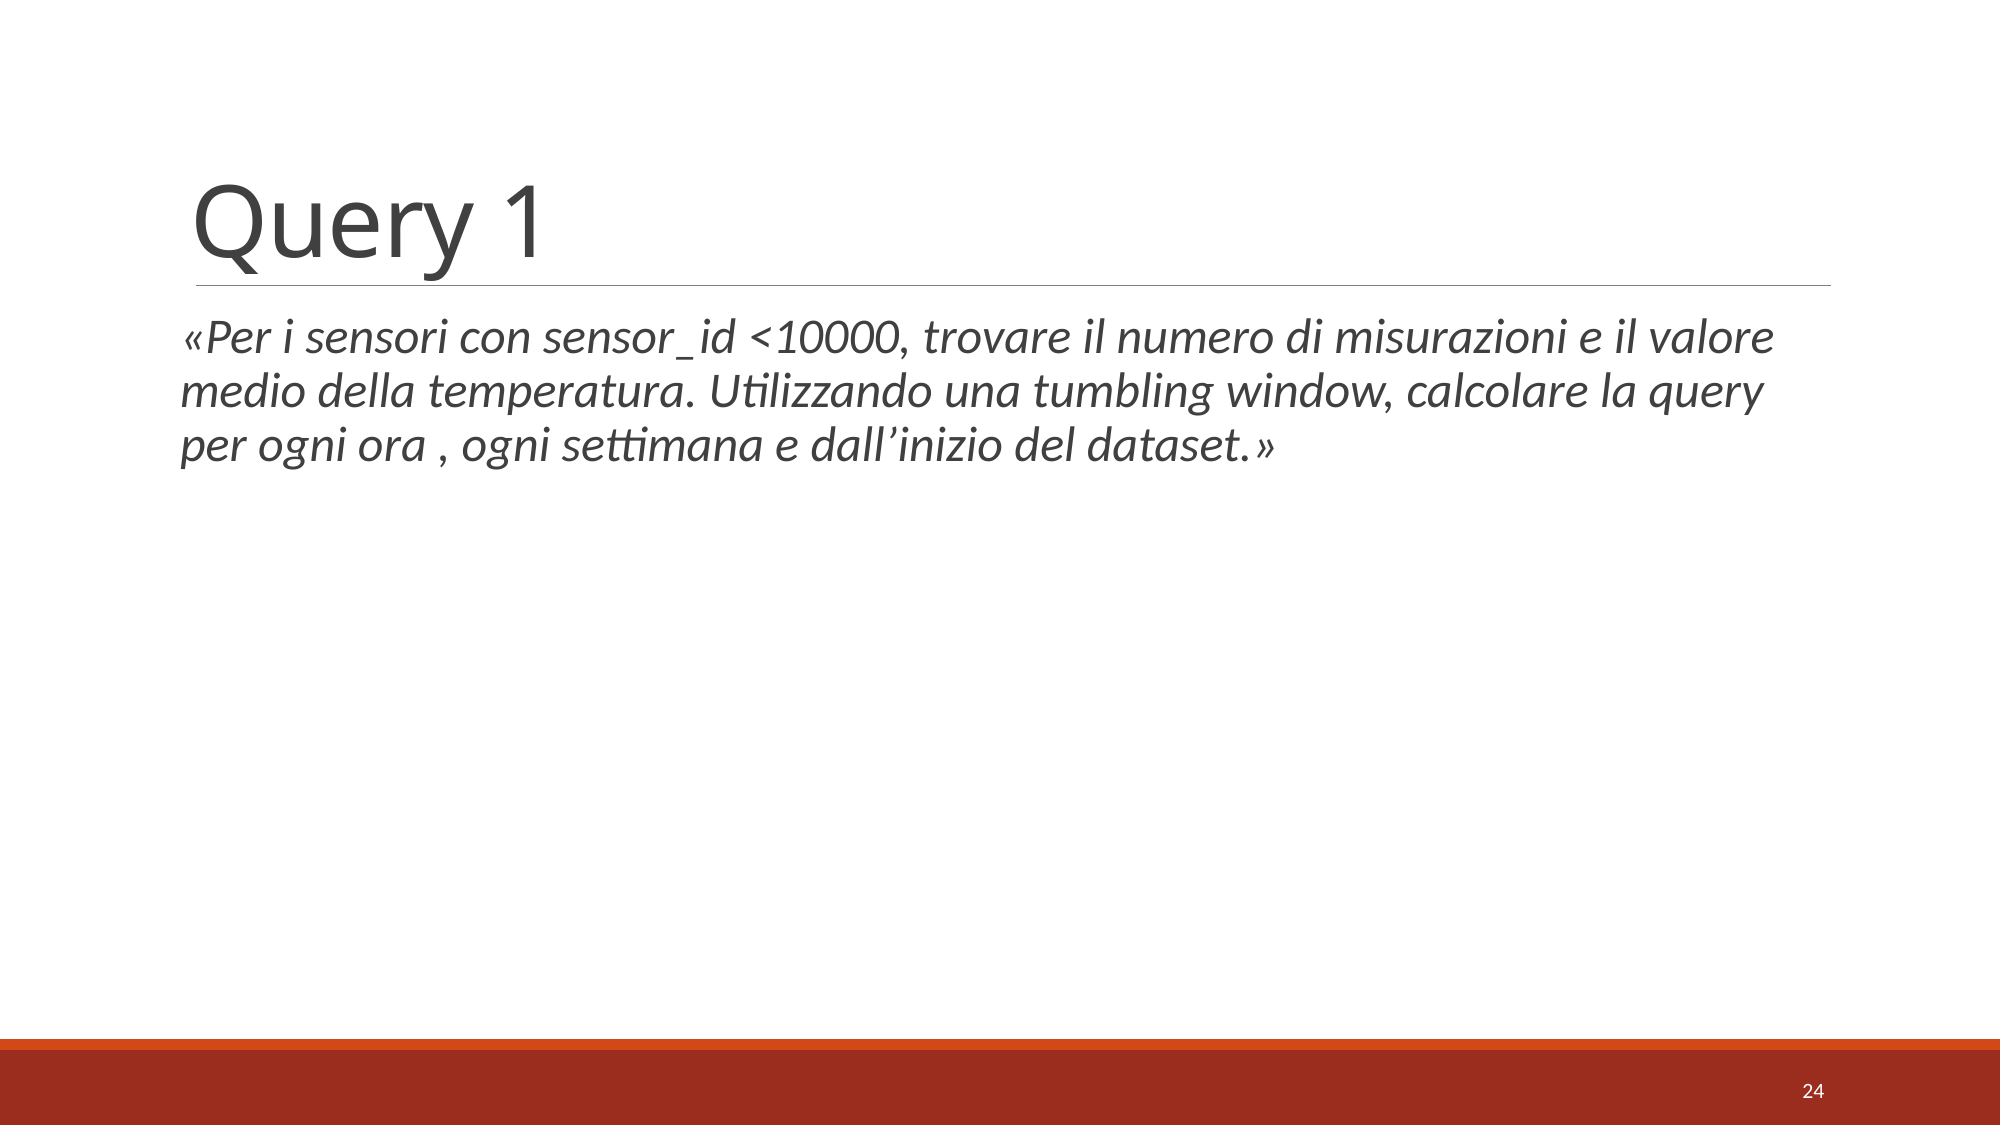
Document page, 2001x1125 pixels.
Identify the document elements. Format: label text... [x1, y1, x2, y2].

list «Per i sensori con sensor_id <10000, trovare il numero di misurazioni e il valore medio della temperatura. Utilizzando una tumbling window, calcolare la query per ogni ora , ogni settimana e dall’inizio del dataset.» [180, 302, 1830, 500]
slide_number 24 [1624, 1059, 1840, 1120]
title Query 1 [175, 47, 1826, 285]
